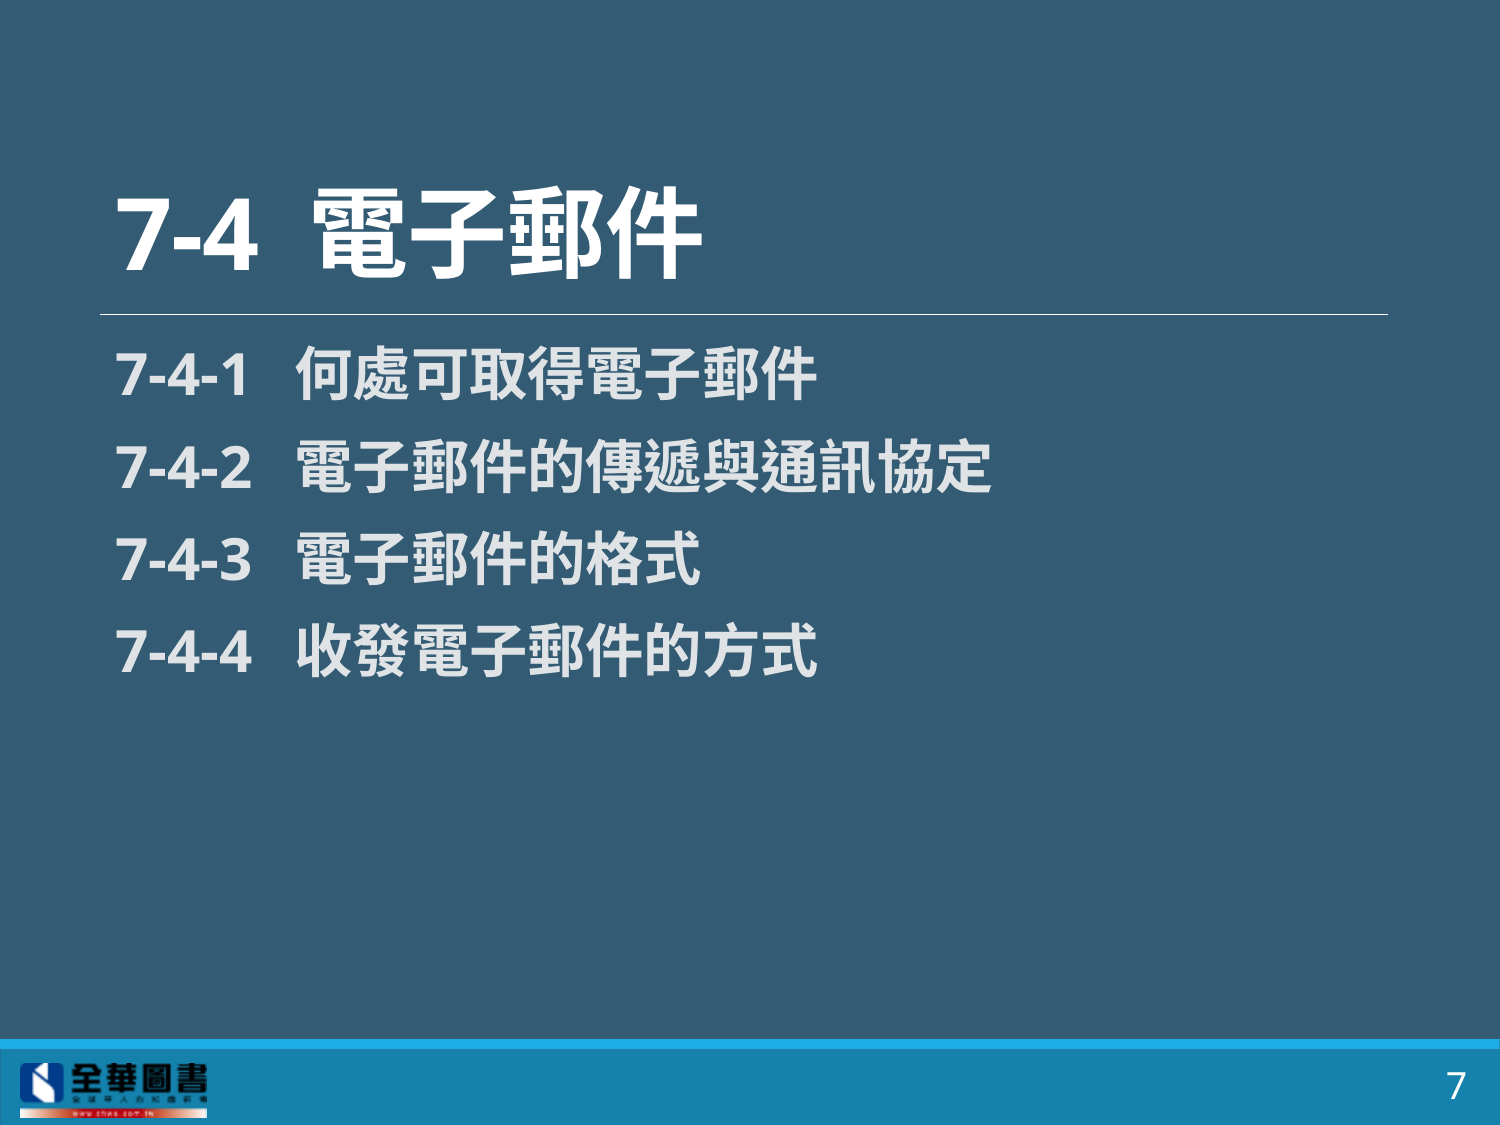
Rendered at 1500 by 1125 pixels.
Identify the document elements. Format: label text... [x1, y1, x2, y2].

title 7-4 電子郵件 [100, 47, 1447, 299]
picture [20, 1063, 207, 1118]
slide_number 7 [1320, 1057, 1483, 1118]
list 7-4-1 何處可取得電子郵件 7-4-2 電子郵件的傳遞與通訊協定 7-4-3 電子郵件的格式 7-4-4 收發電子郵件的方式 [100, 338, 1338, 976]
